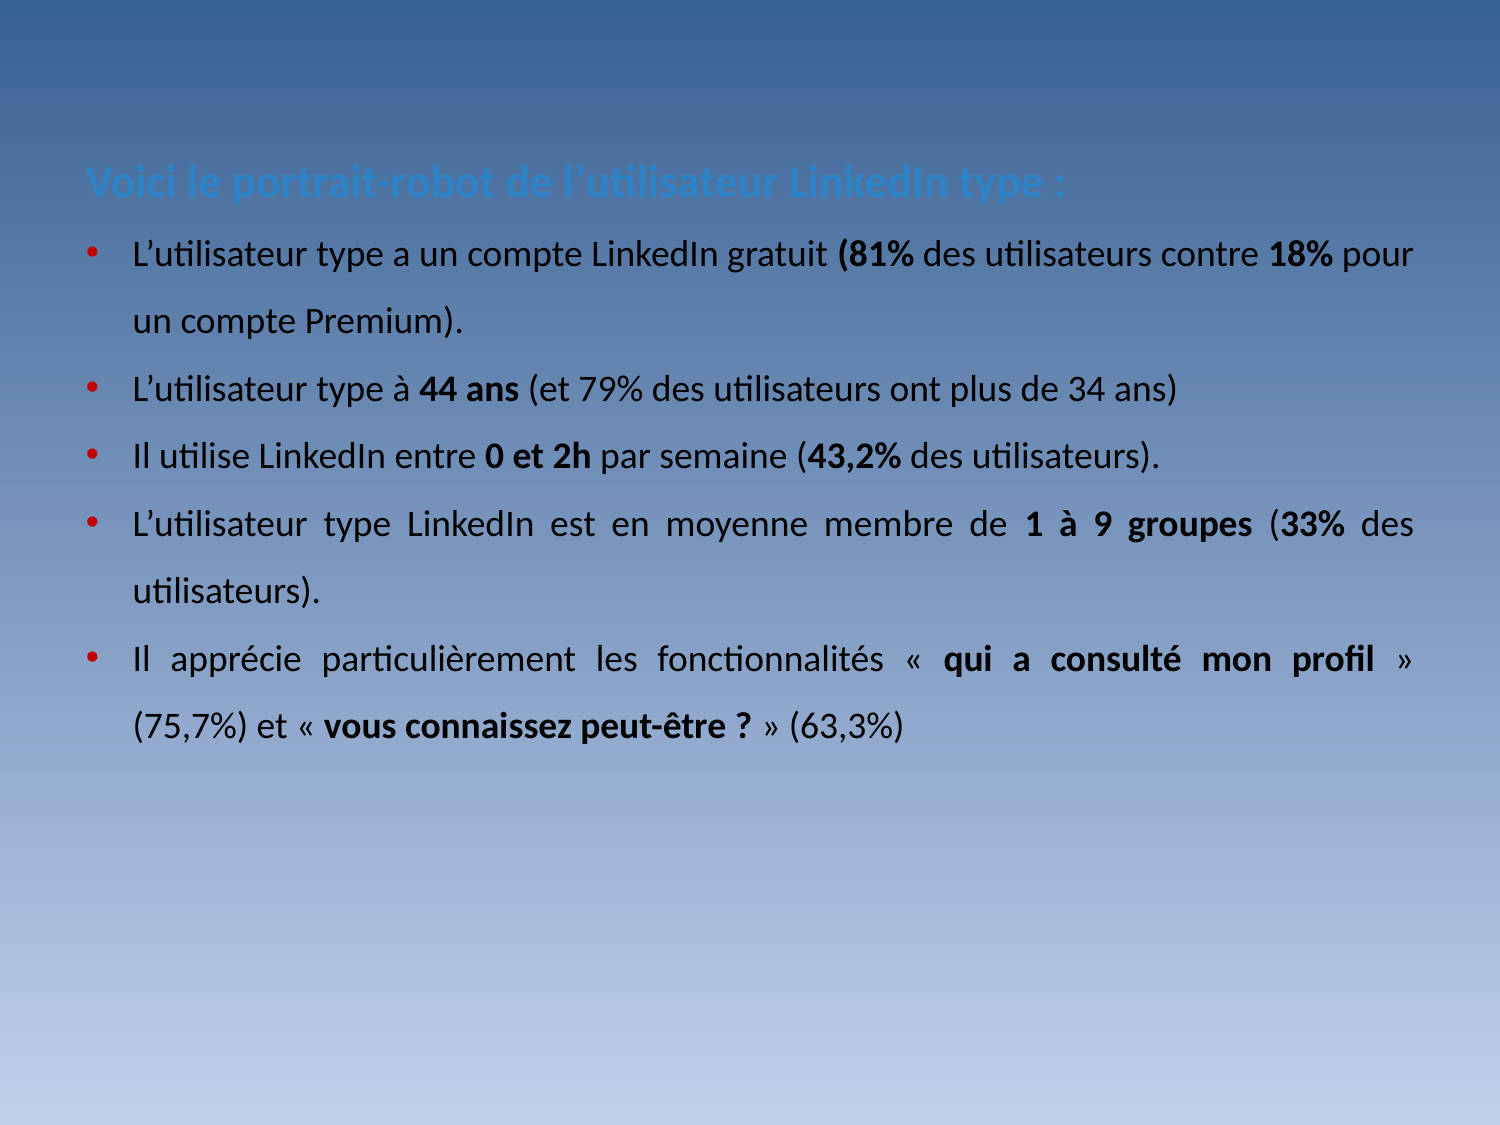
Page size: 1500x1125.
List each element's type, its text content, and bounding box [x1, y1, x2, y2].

text_box Voici le portrait-robot de l’utilisateur LinkedIn type : L’utilisateur type a un compte LinkedIn gratuit (81% des utilisateurs contre 18% pour un compte Premium). L’utilisateur type à 44 ans (et 79% des utilisateurs ont plus de 34 ans) Il utilise LinkedIn entre 0 et 2h par semaine (43,2% des utilisateurs). L’utilisateur type LinkedIn est en moyenne membre de 1 à 9 groupes (33% des utilisateurs). Il apprécie particulièrement les fonctionnalités « qui a consulté mon profil » (75,7%) et « vous connaissez peut-être ? » (63,3%) [71, 116, 1429, 754]
